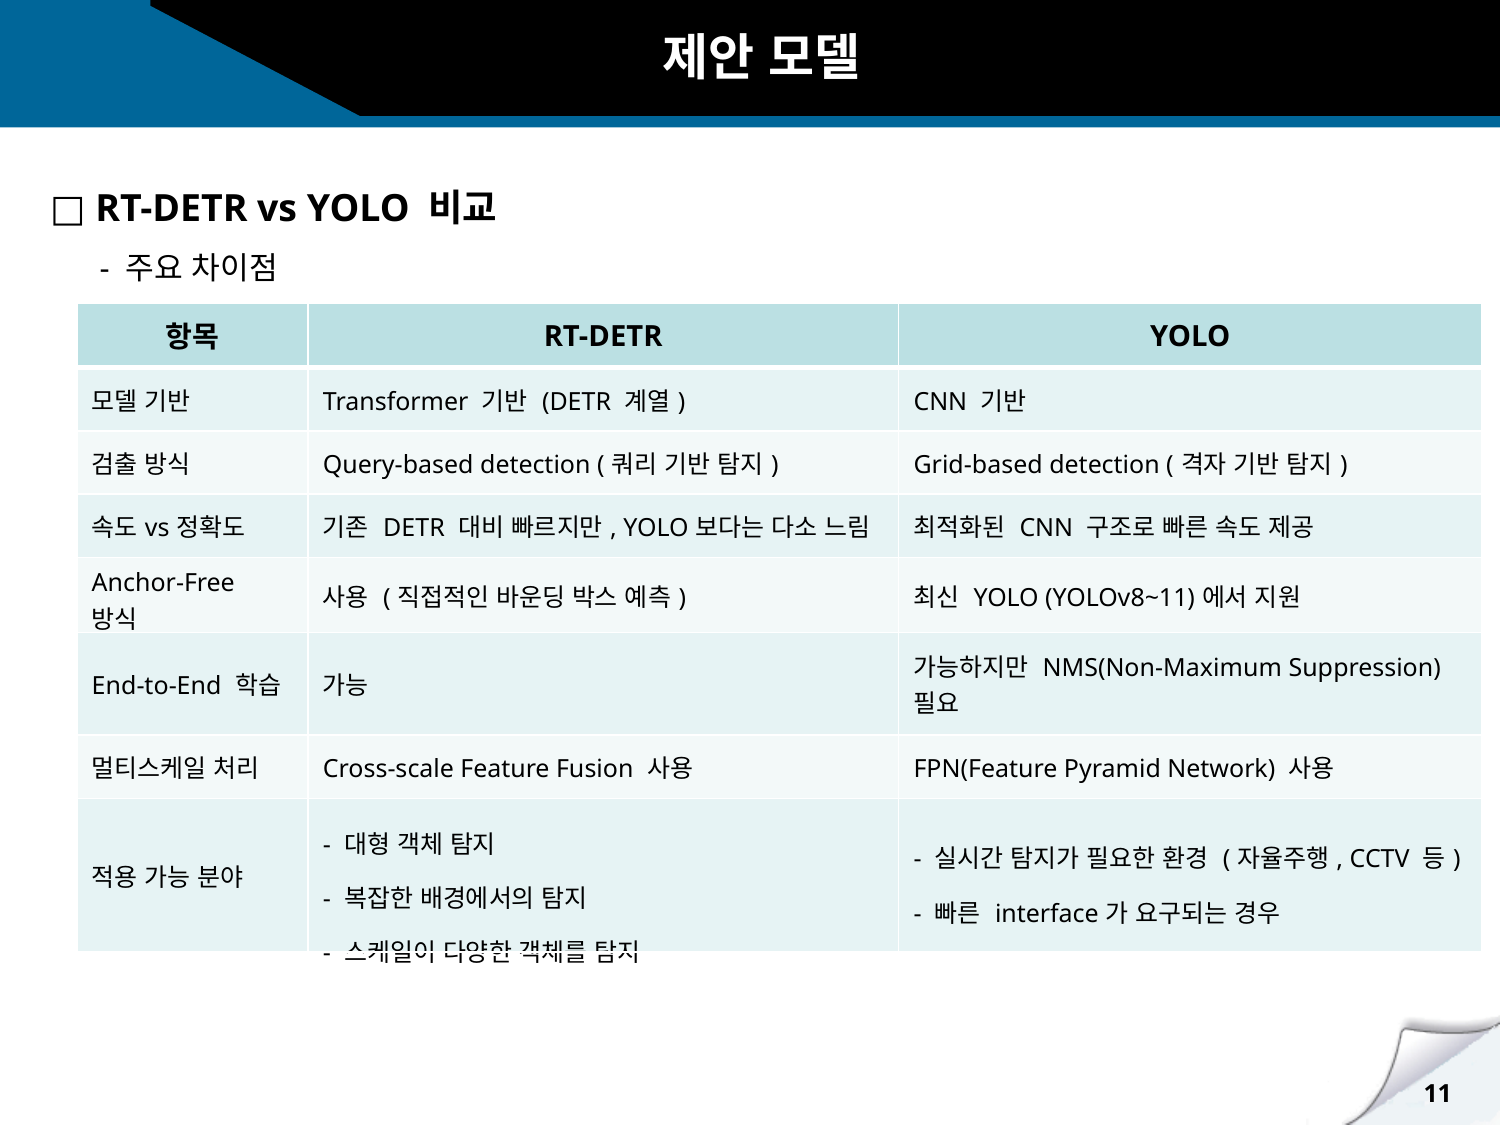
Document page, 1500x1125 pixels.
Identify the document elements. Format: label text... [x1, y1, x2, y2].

table_cell 가능 [309, 633, 898, 734]
table_header 항목 [78, 304, 307, 365]
table_cell - 실시간 탐지가 필요한 환경 (자율주행, CCTV 등) - 빠른 interface가 요구되는 경우 [899, 799, 1481, 951]
table_header YOLO [899, 304, 1481, 365]
table_cell 최신 YOLO (YOLOv8~11)에서 지원 [899, 558, 1481, 632]
table_cell 기존 DETR 대비 빠르지만, YOLO보다는 다소 느림 [309, 495, 898, 557]
table_cell 가능하지만 NMS(Non-Maximum Suppression) 필요 [899, 633, 1481, 734]
table_header RT-DETR [309, 304, 898, 365]
table_cell Grid-based detection (격자 기반 탐지) [899, 432, 1481, 493]
table_cell FPN(Feature Pyramid Network) 사용 [899, 736, 1481, 798]
table_cell Query-based detection (쿼리 기반 탐지) [309, 432, 898, 493]
table_cell 멀티스케일 처리 [78, 736, 307, 798]
table_cell 속도vs정확도 [78, 495, 307, 557]
table_cell Transformer 기반 (DETR 계열) [309, 370, 898, 430]
picture [1306, 1009, 1500, 1125]
table_cell 모델 기반 [78, 370, 307, 430]
table_cell 사용 (직접적인 바운딩 박스 예측) [309, 558, 898, 632]
text_box □ RT-DETR vs YOLO 비교 - 주요 차이점 [35, 154, 1489, 293]
table_cell Anchor-Free 방식 [78, 558, 307, 632]
table_cell CNN 기반 [899, 370, 1481, 430]
table_cell 최적화된 CNN 구조로 빠른 속도 제공 [899, 495, 1481, 557]
table_cell Cross-scale Feature Fusion 사용 [309, 736, 898, 798]
table_cell 검출 방식 [78, 432, 307, 493]
text_box 제안 모델 [348, 18, 1176, 93]
table_cell End-to-End 학습 [78, 633, 307, 734]
table_cell - 대형 객체 탐지 - 복잡한 배경에서의 탐지 - 스케일이 다양한 객체를 탐지 [309, 799, 898, 951]
table_cell 적용 가능 분야 [78, 799, 307, 951]
